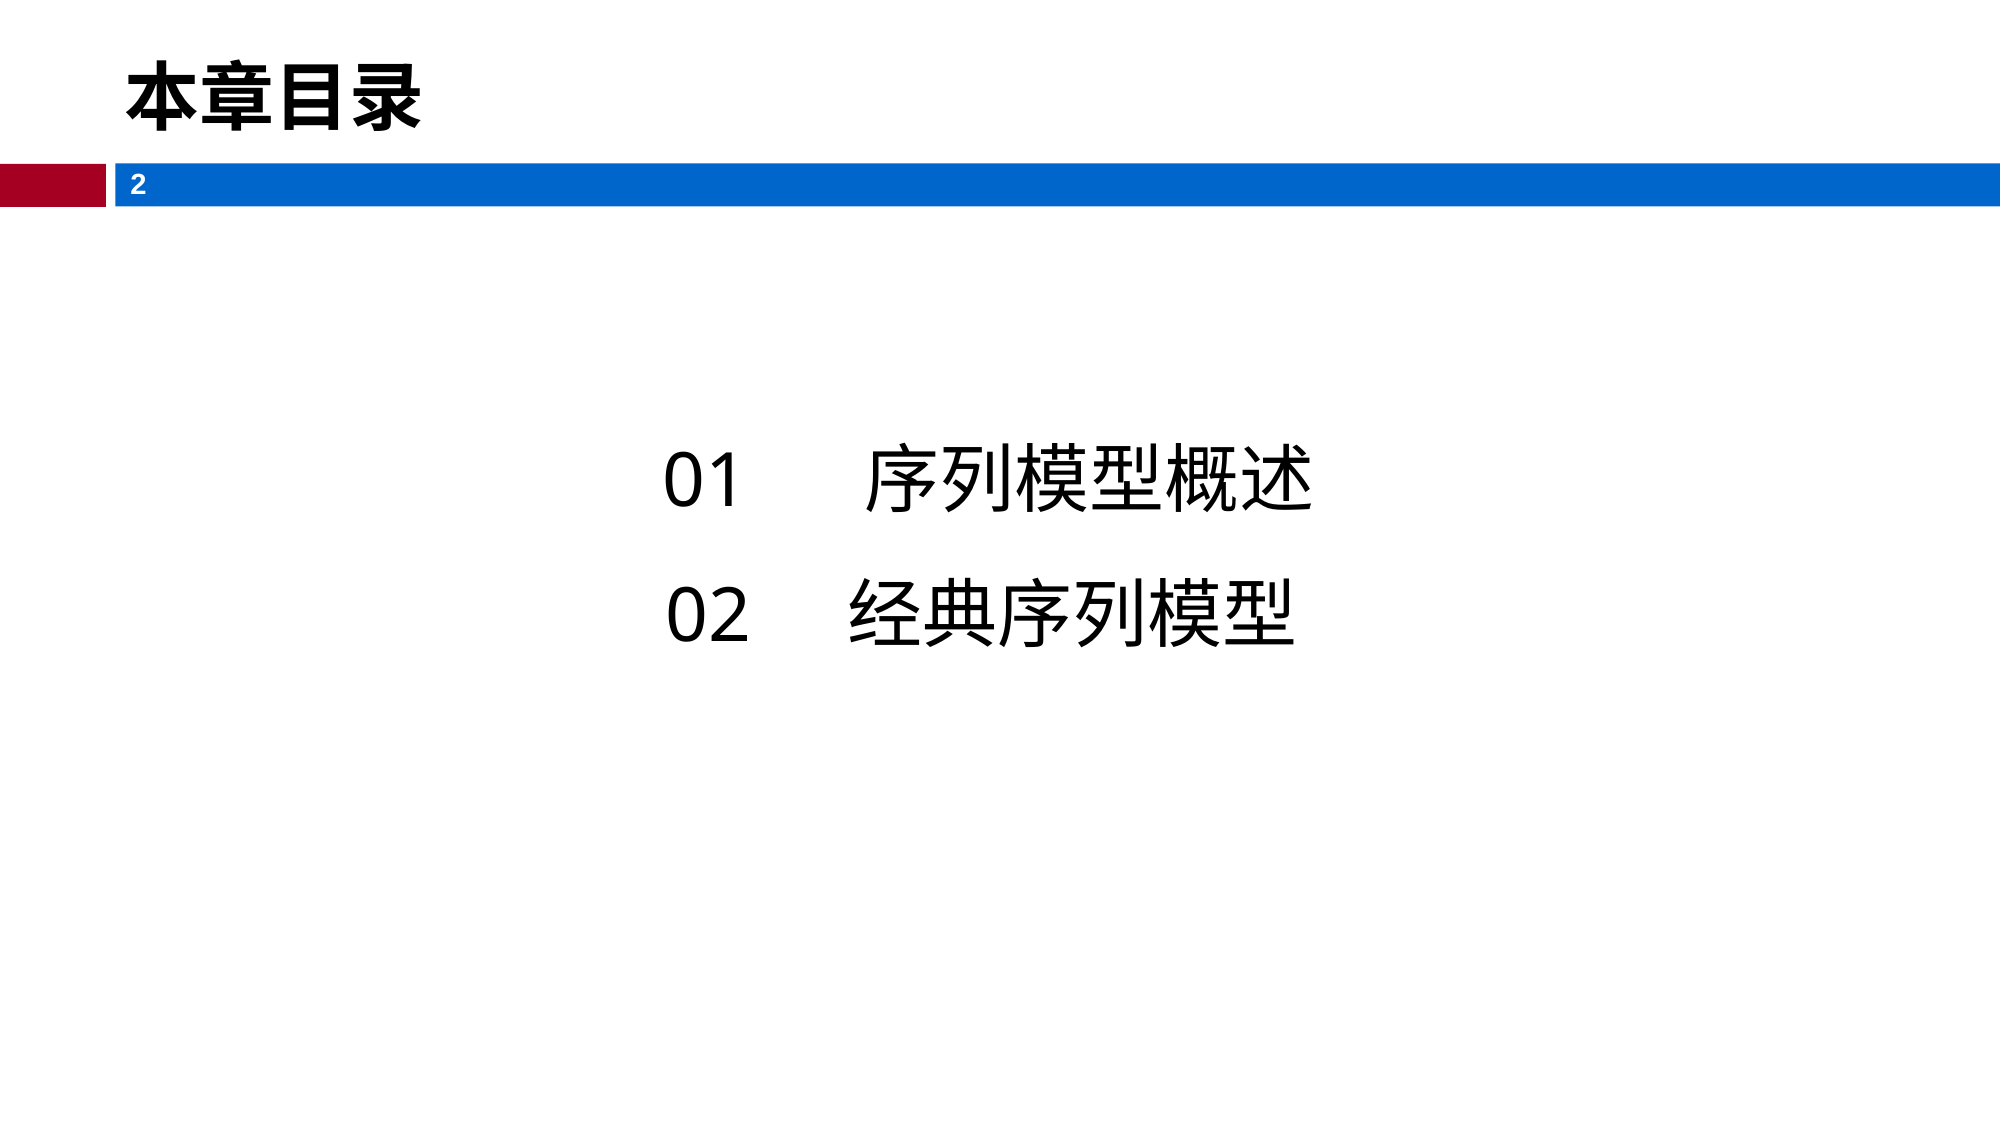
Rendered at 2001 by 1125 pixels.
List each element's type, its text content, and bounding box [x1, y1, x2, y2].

text_box 01 序列模型概述 [662, 431, 1359, 522]
text_box 02 经典序列模型 [665, 566, 1314, 657]
title 本章目录 [109, 38, 2000, 150]
